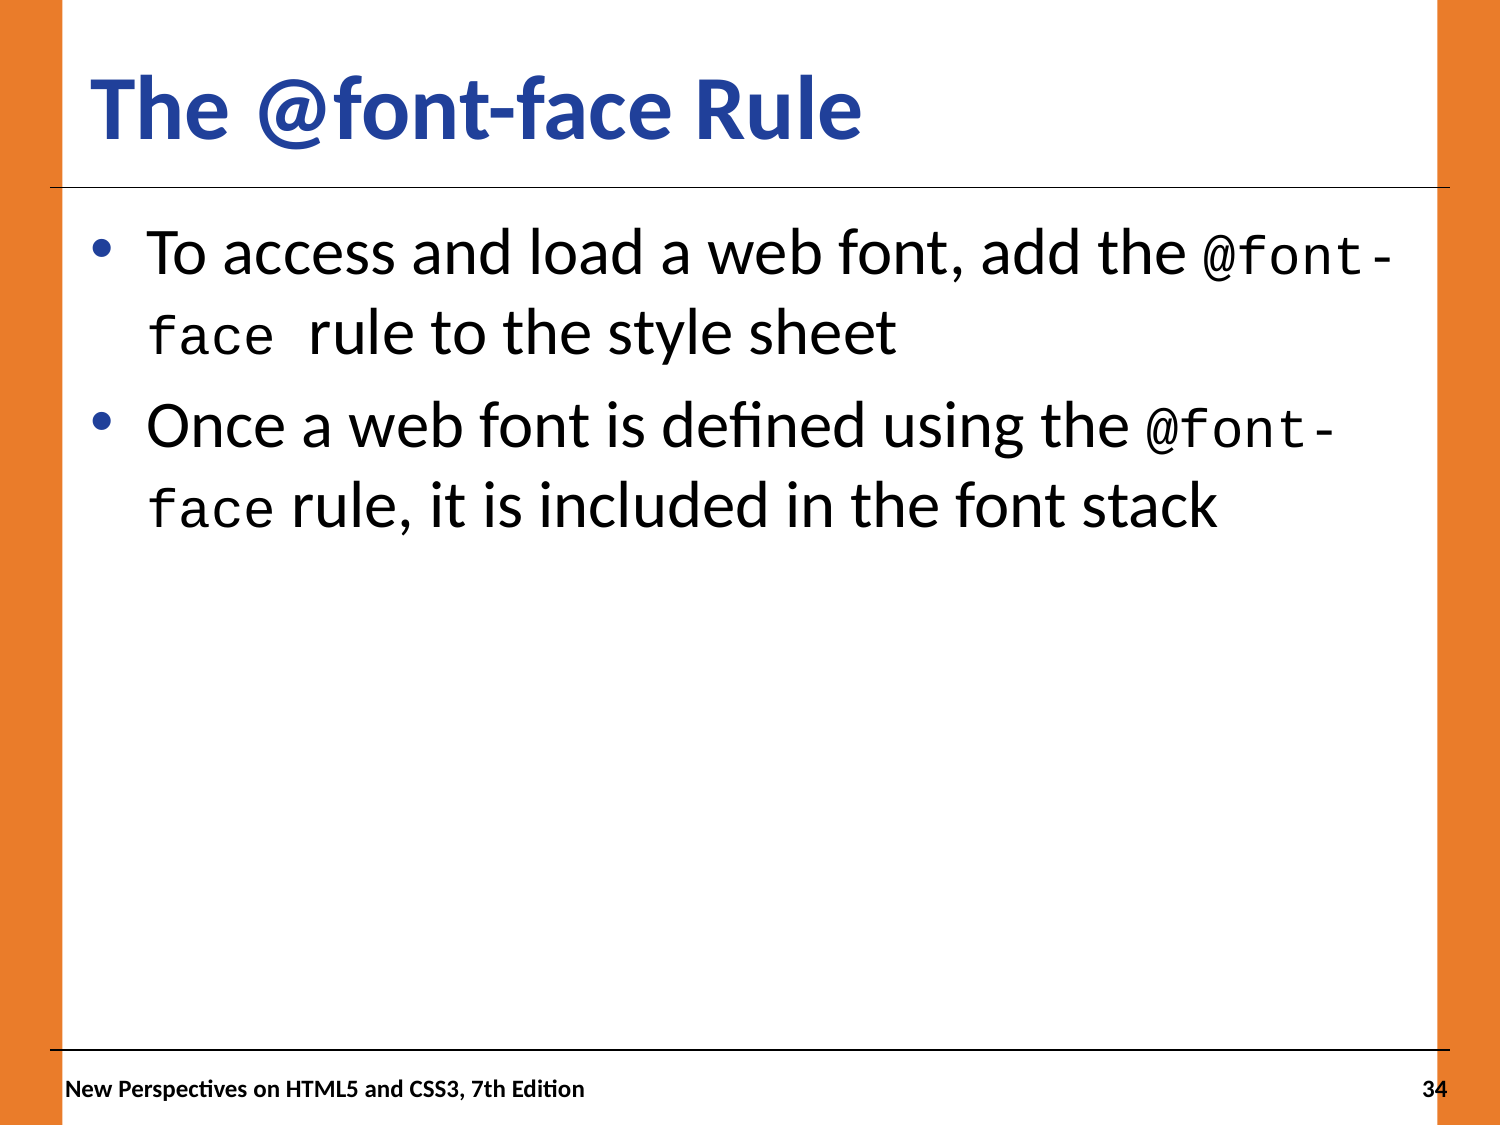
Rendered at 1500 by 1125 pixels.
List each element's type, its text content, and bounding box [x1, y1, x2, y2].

slide_number 34 [1374, 1050, 1463, 1125]
footer New Perspectives on HTML5 and CSS3, 7th Edition [50, 1050, 1374, 1125]
list To access and load a web font, add the @font-face rule to the style sheet Once a web font is defined using the @font-face rule, it is included in the font stack [74, 199, 1438, 1050]
title The @font-face Rule [74, 24, 1438, 181]
